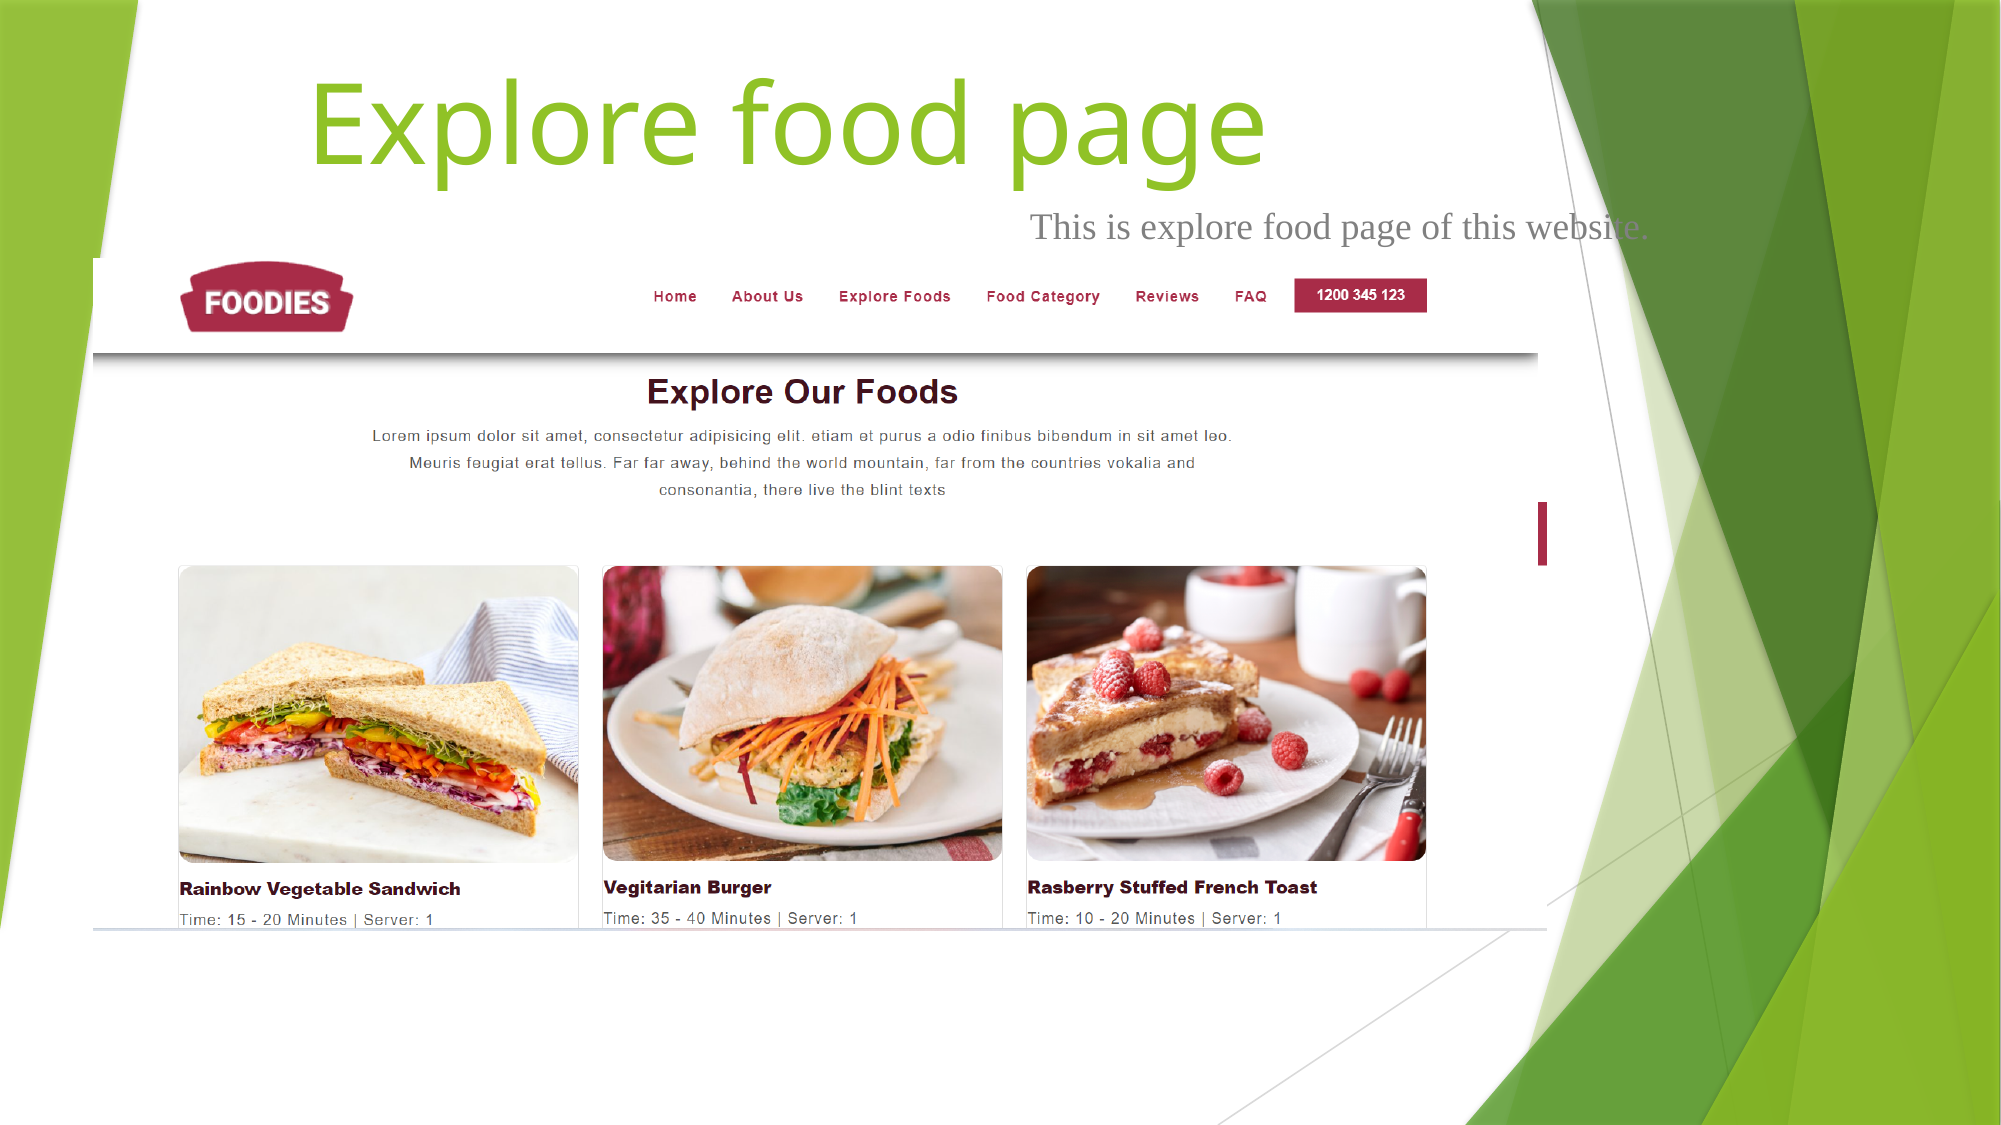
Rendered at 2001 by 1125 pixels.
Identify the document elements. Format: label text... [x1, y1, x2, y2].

picture [92, 257, 1548, 931]
subtitle This is explore food page of this website. [192, 194, 1666, 283]
title Explore food page [291, 42, 1765, 195]
